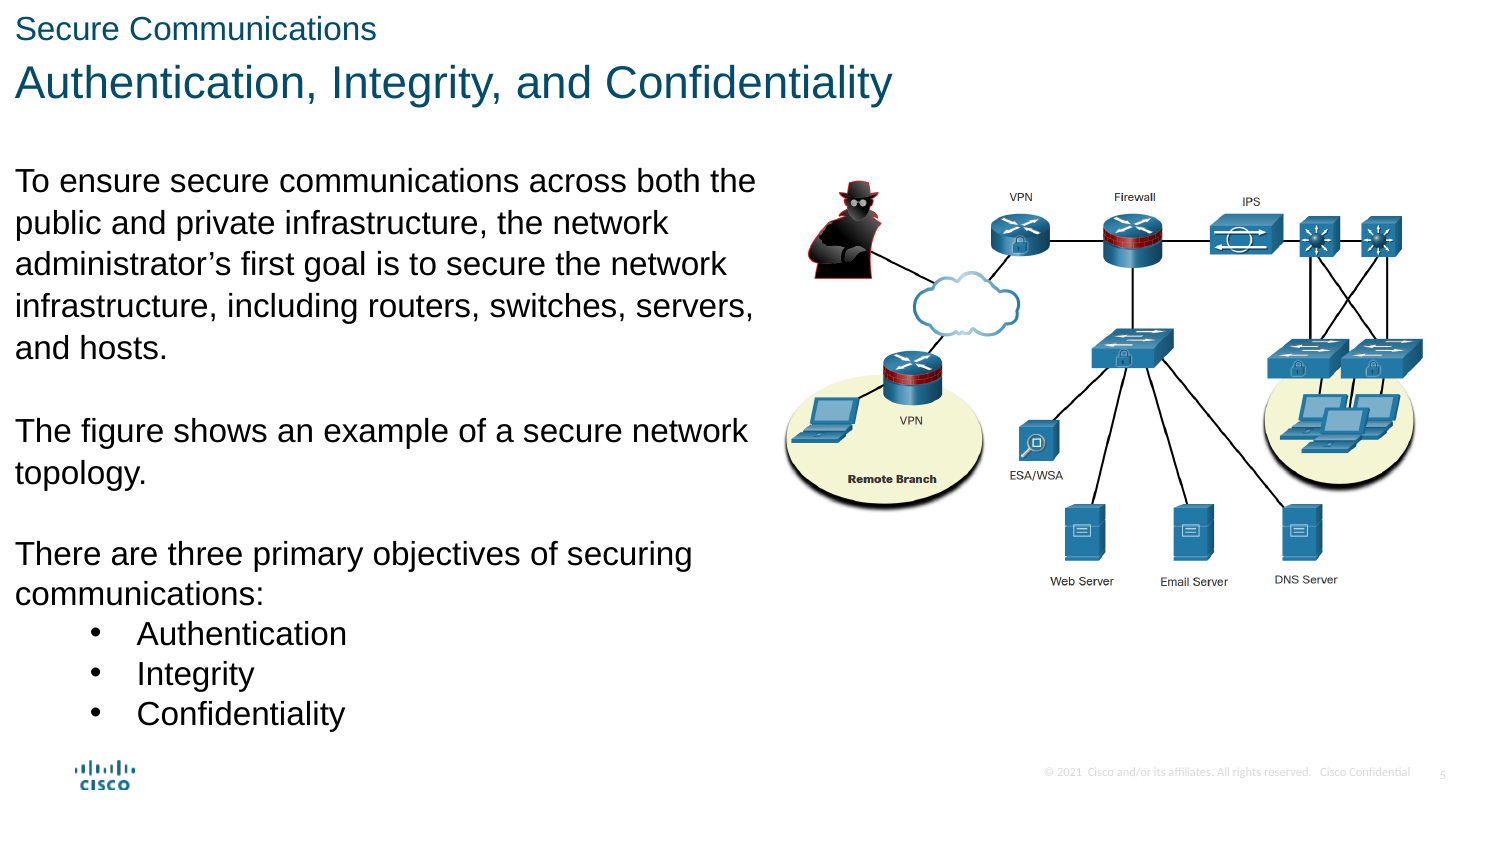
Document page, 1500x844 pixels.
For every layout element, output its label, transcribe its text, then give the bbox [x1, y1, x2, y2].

picture [75, 759, 135, 790]
picture [779, 176, 1438, 599]
text_box To ensure secure communications across both the public and private infrastructure, the network administrator’s first goal is to secure the network infrastructure, including routers, switches, servers, and hosts. The figure shows an example of a secure network topology. There are three primary objectives of securing communications: Authentication Integrity Confidentiality [0, 149, 801, 572]
list Authentication, Integrity, and Confidentiality [0, 45, 1500, 195]
list Secure Communications [0, 0, 1500, 45]
slide_number <number> [1425, 759, 1500, 797]
